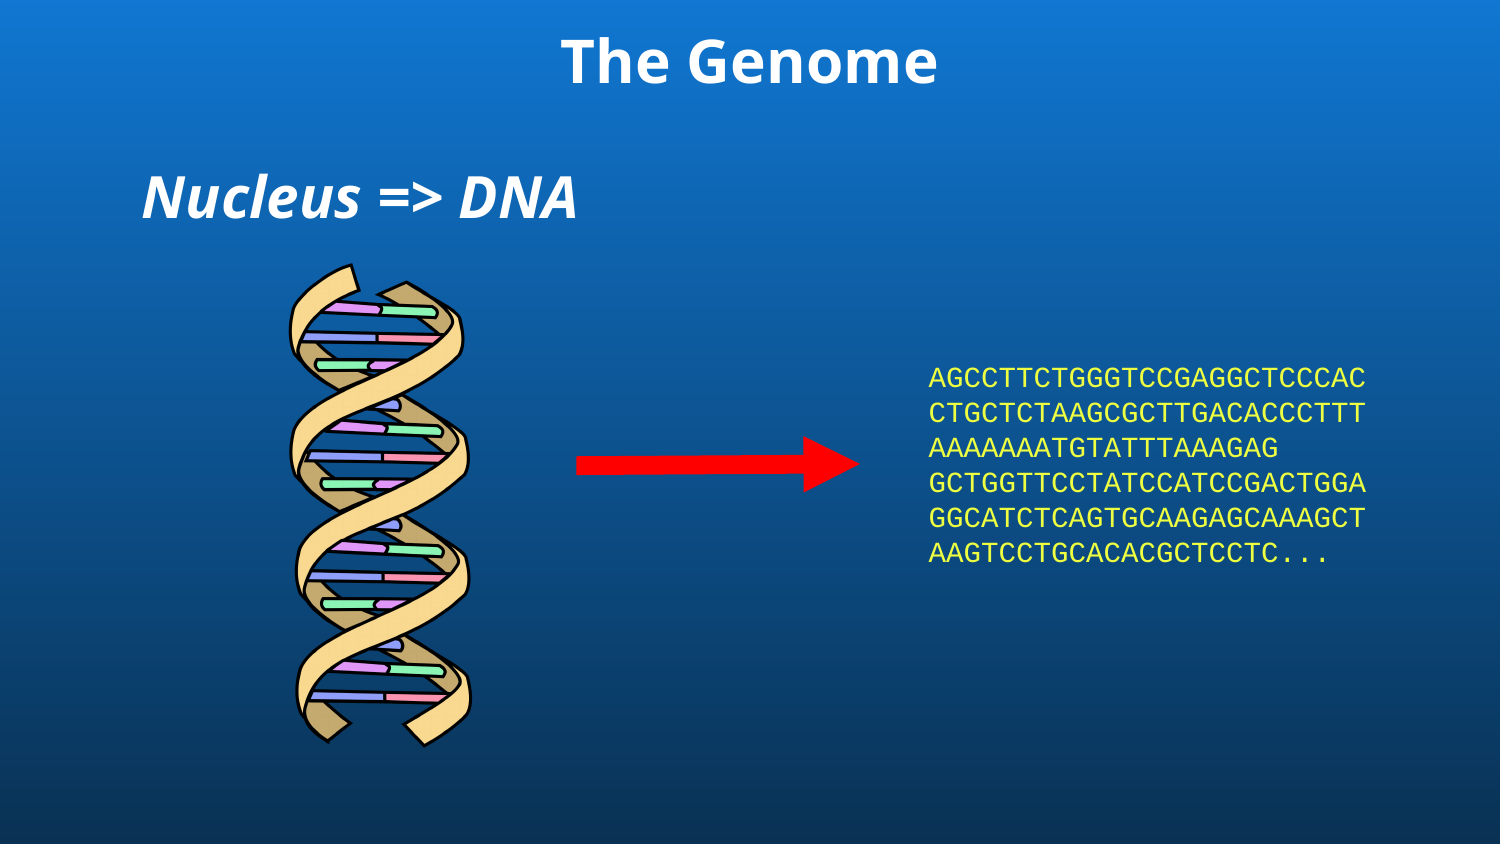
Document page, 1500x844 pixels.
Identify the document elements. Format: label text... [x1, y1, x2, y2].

title The Genome [0, 0, 1500, 111]
title Nucleus => DNA [59, 53, 677, 246]
text_box AGCCTTCTGGGTCCGAGGCTCCCACCTGCTCTAAGCGCTTGACACCCTTTAAAAAAATGTATTTAAAGAG GCTGGTTCCTATCCATCCGACTGGAGGCATCTCAGTGCAAGAGCAAAGCTAAGTCCTGCACACGCTCCTC... [913, 343, 1394, 584]
picture [270, 245, 490, 765]
